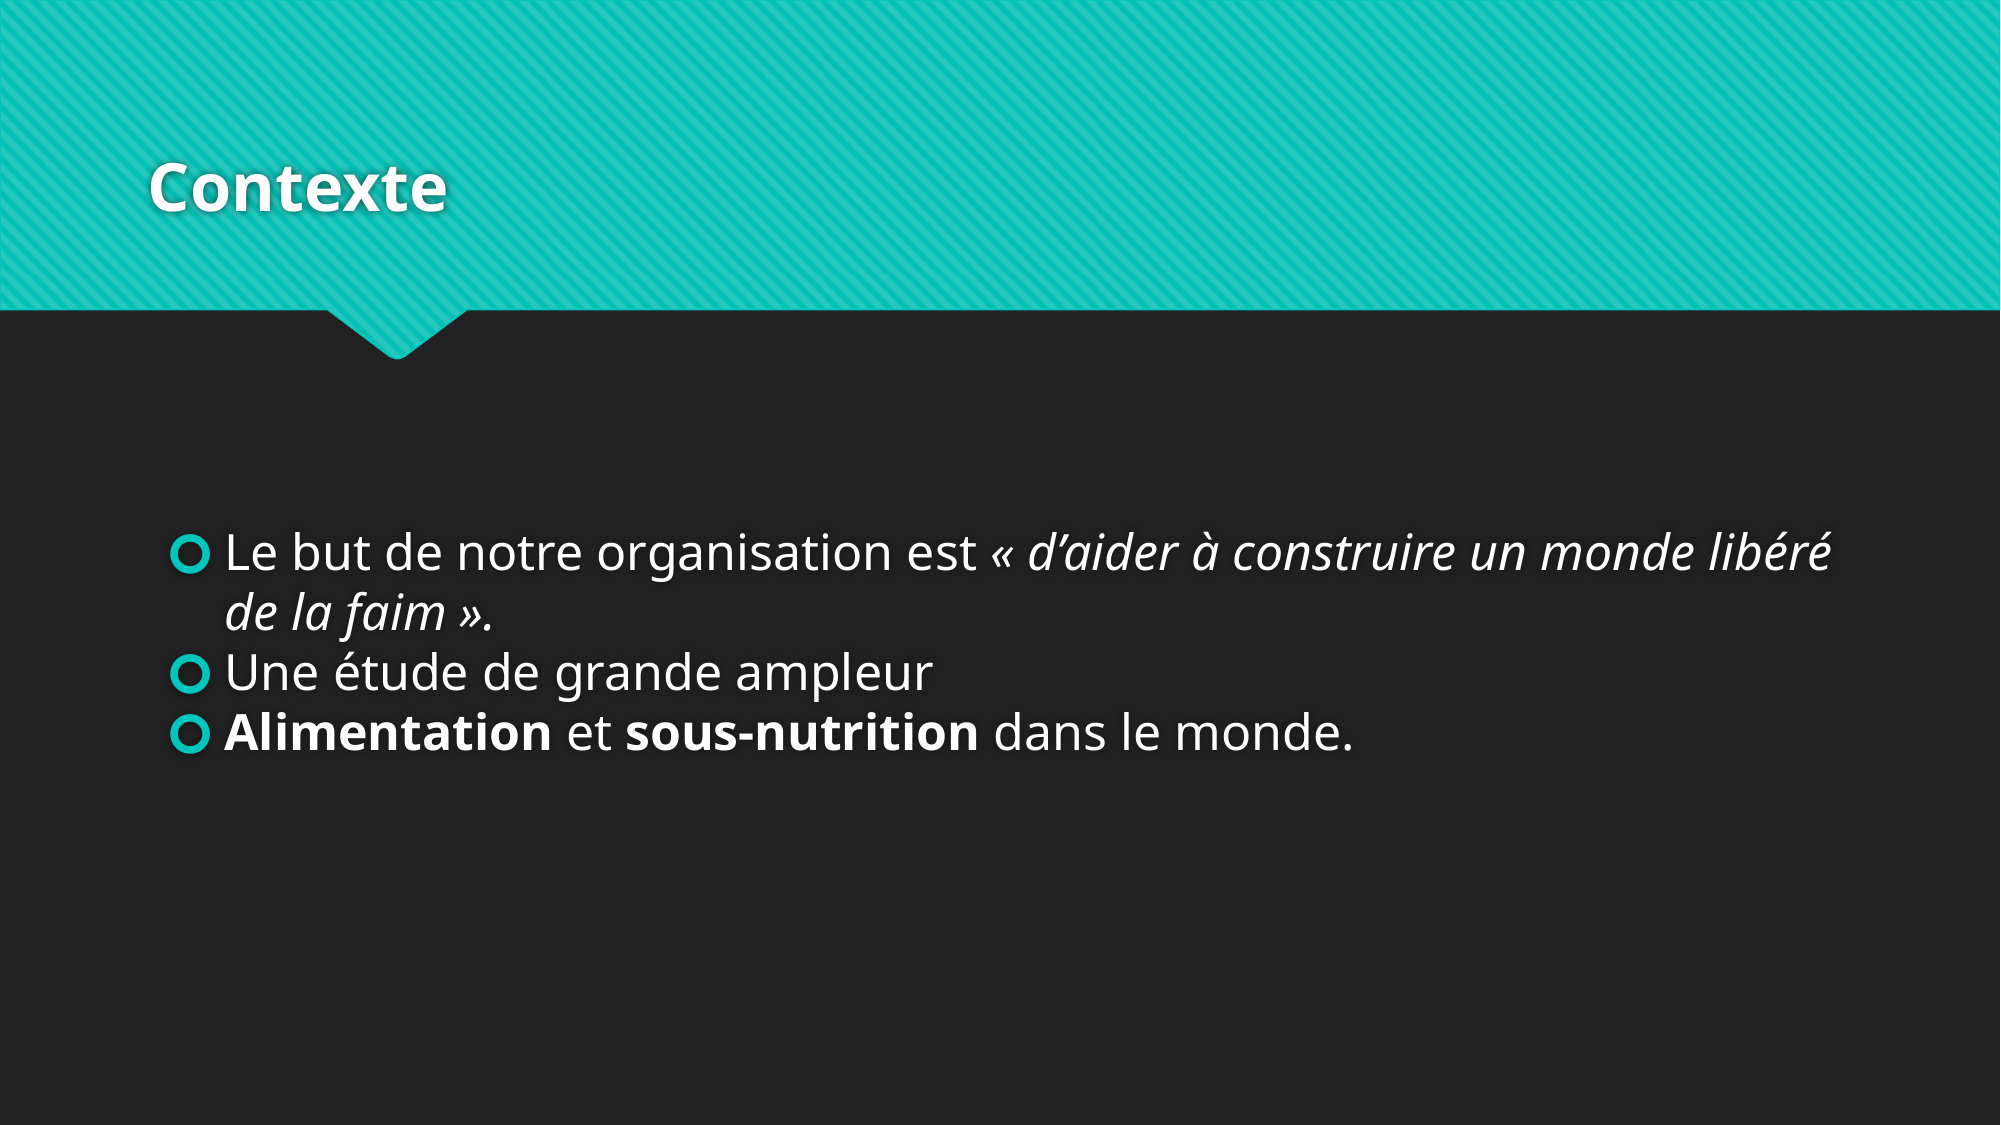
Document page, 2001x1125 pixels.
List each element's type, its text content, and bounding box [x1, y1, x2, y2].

list Le but de notre organisation est « d’aider à construire un monde libéré de la faim ». Une étude de grande ampleur Alimentation et sous-nutrition dans le monde. [134, 364, 1866, 962]
picture [1, 1, 1999, 357]
title Contexte [132, 73, 1868, 233]
